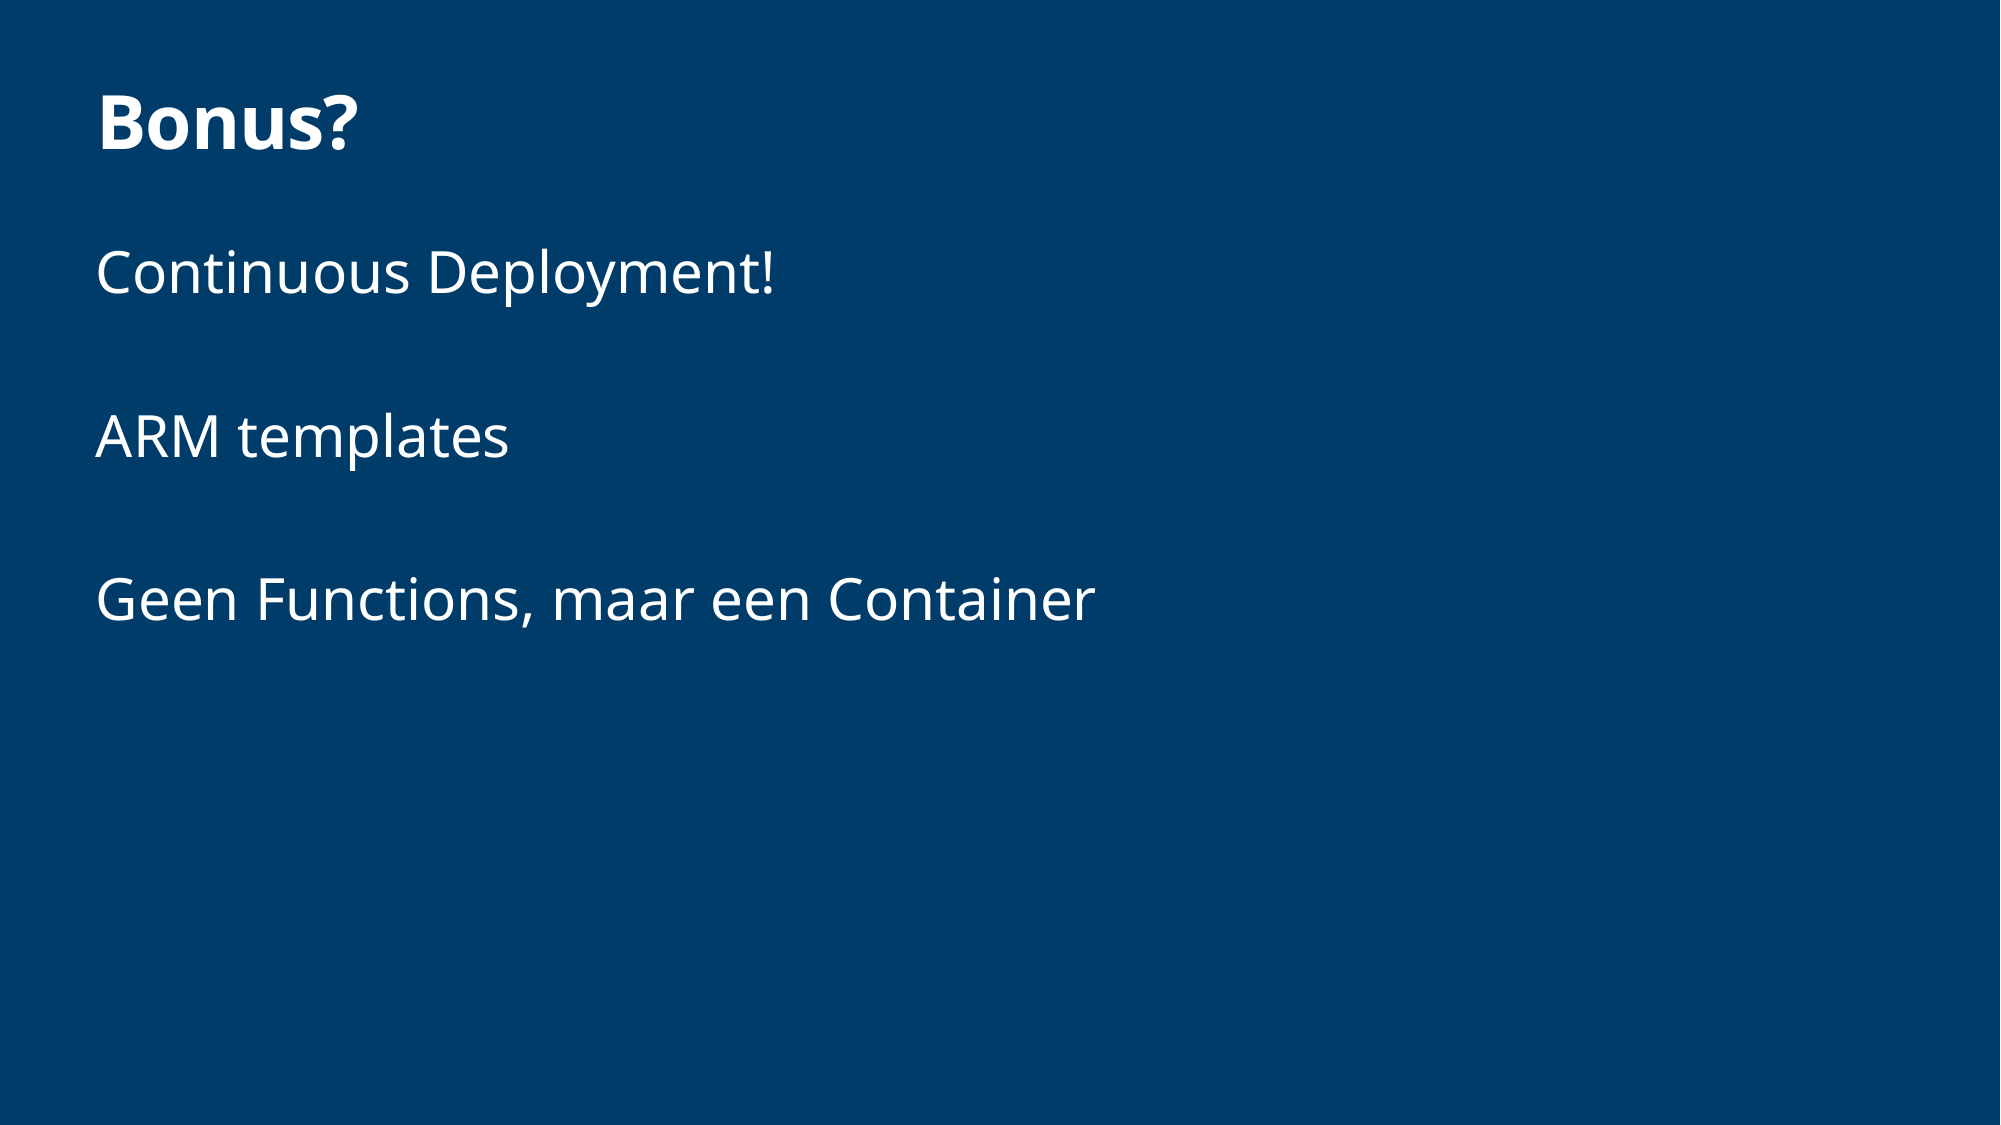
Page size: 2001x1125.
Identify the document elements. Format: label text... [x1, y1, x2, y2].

title Bonus? [96, 75, 1904, 166]
list Continuous Deployment! ARM templates Geen Functions, maar een Container [95, 235, 1904, 646]
